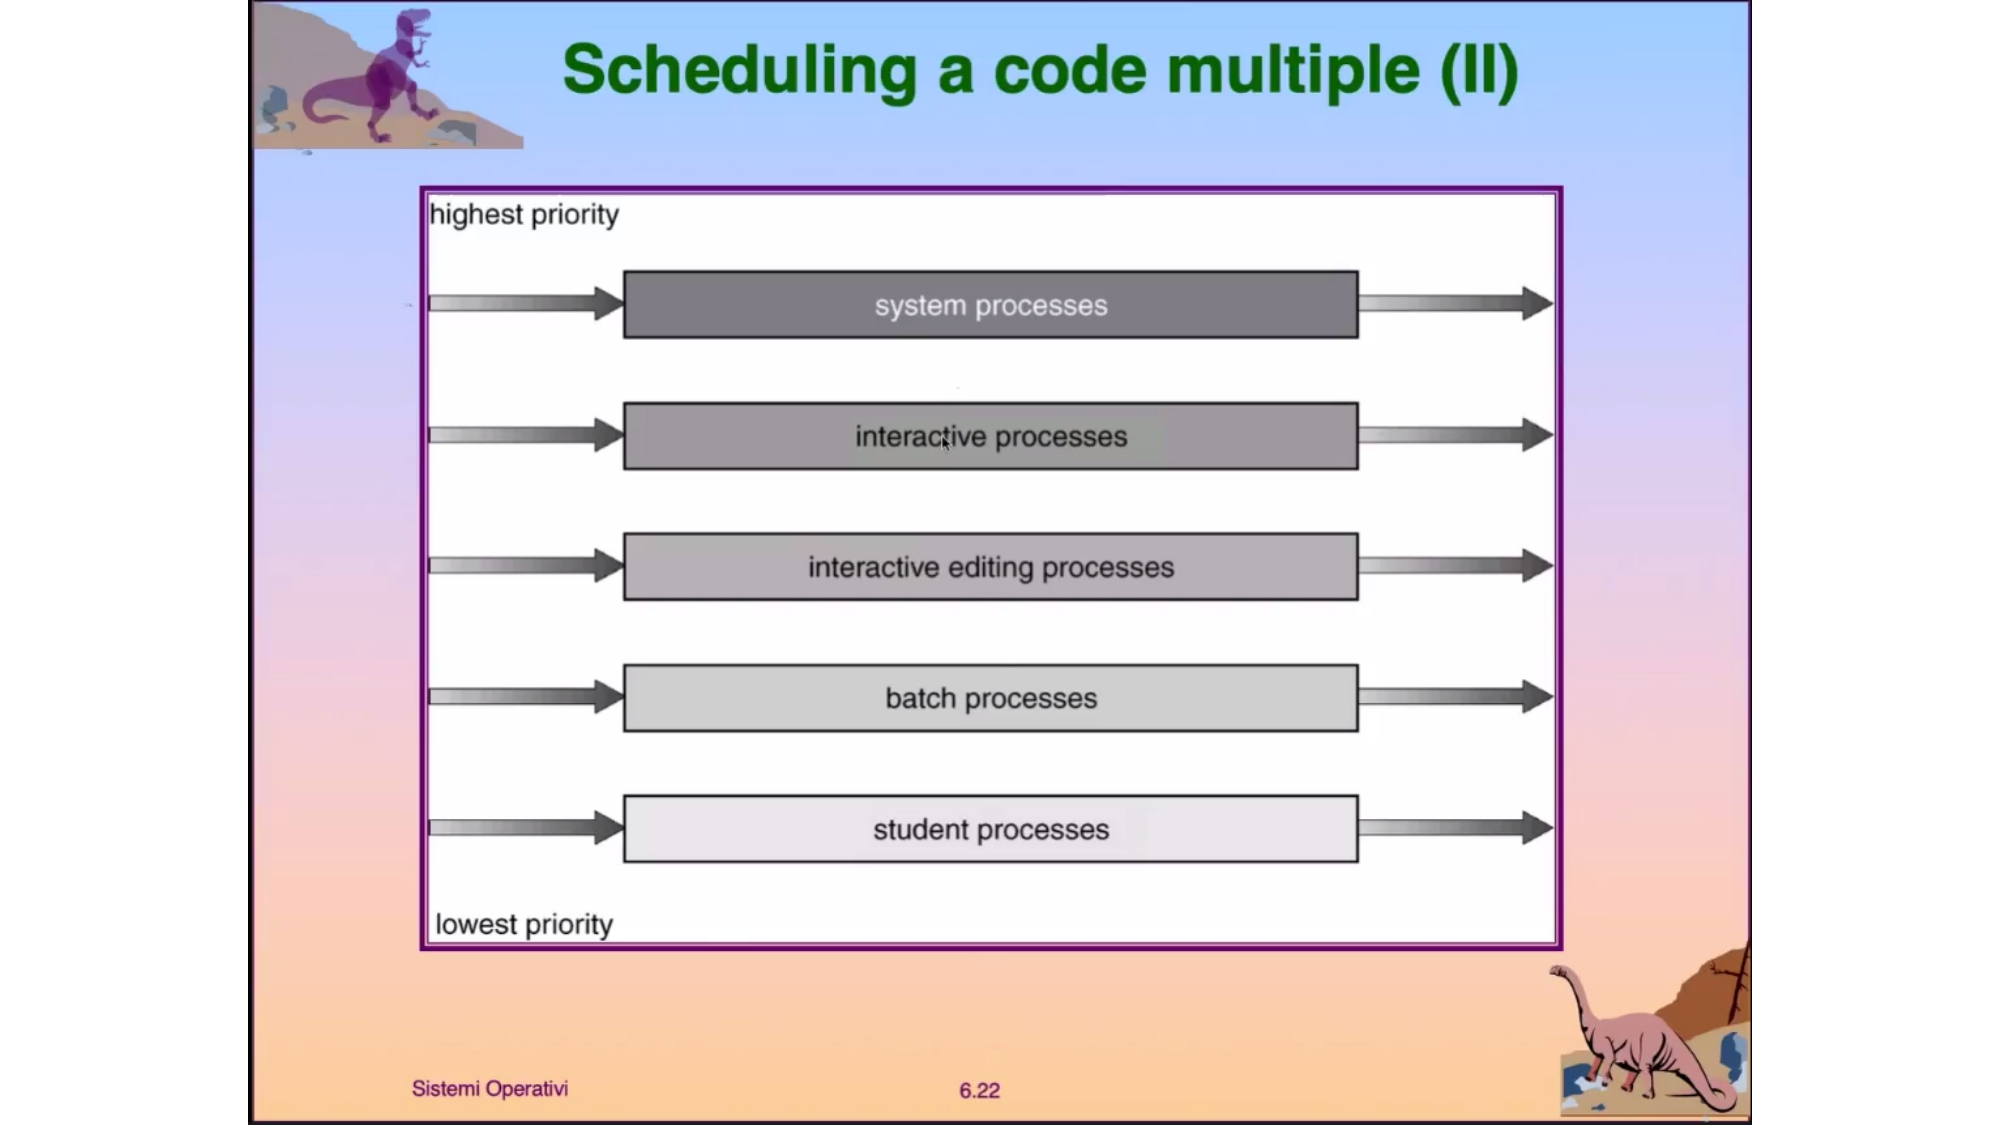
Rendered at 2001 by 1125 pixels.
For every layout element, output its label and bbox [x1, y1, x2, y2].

picture [248, 0, 1752, 1125]
